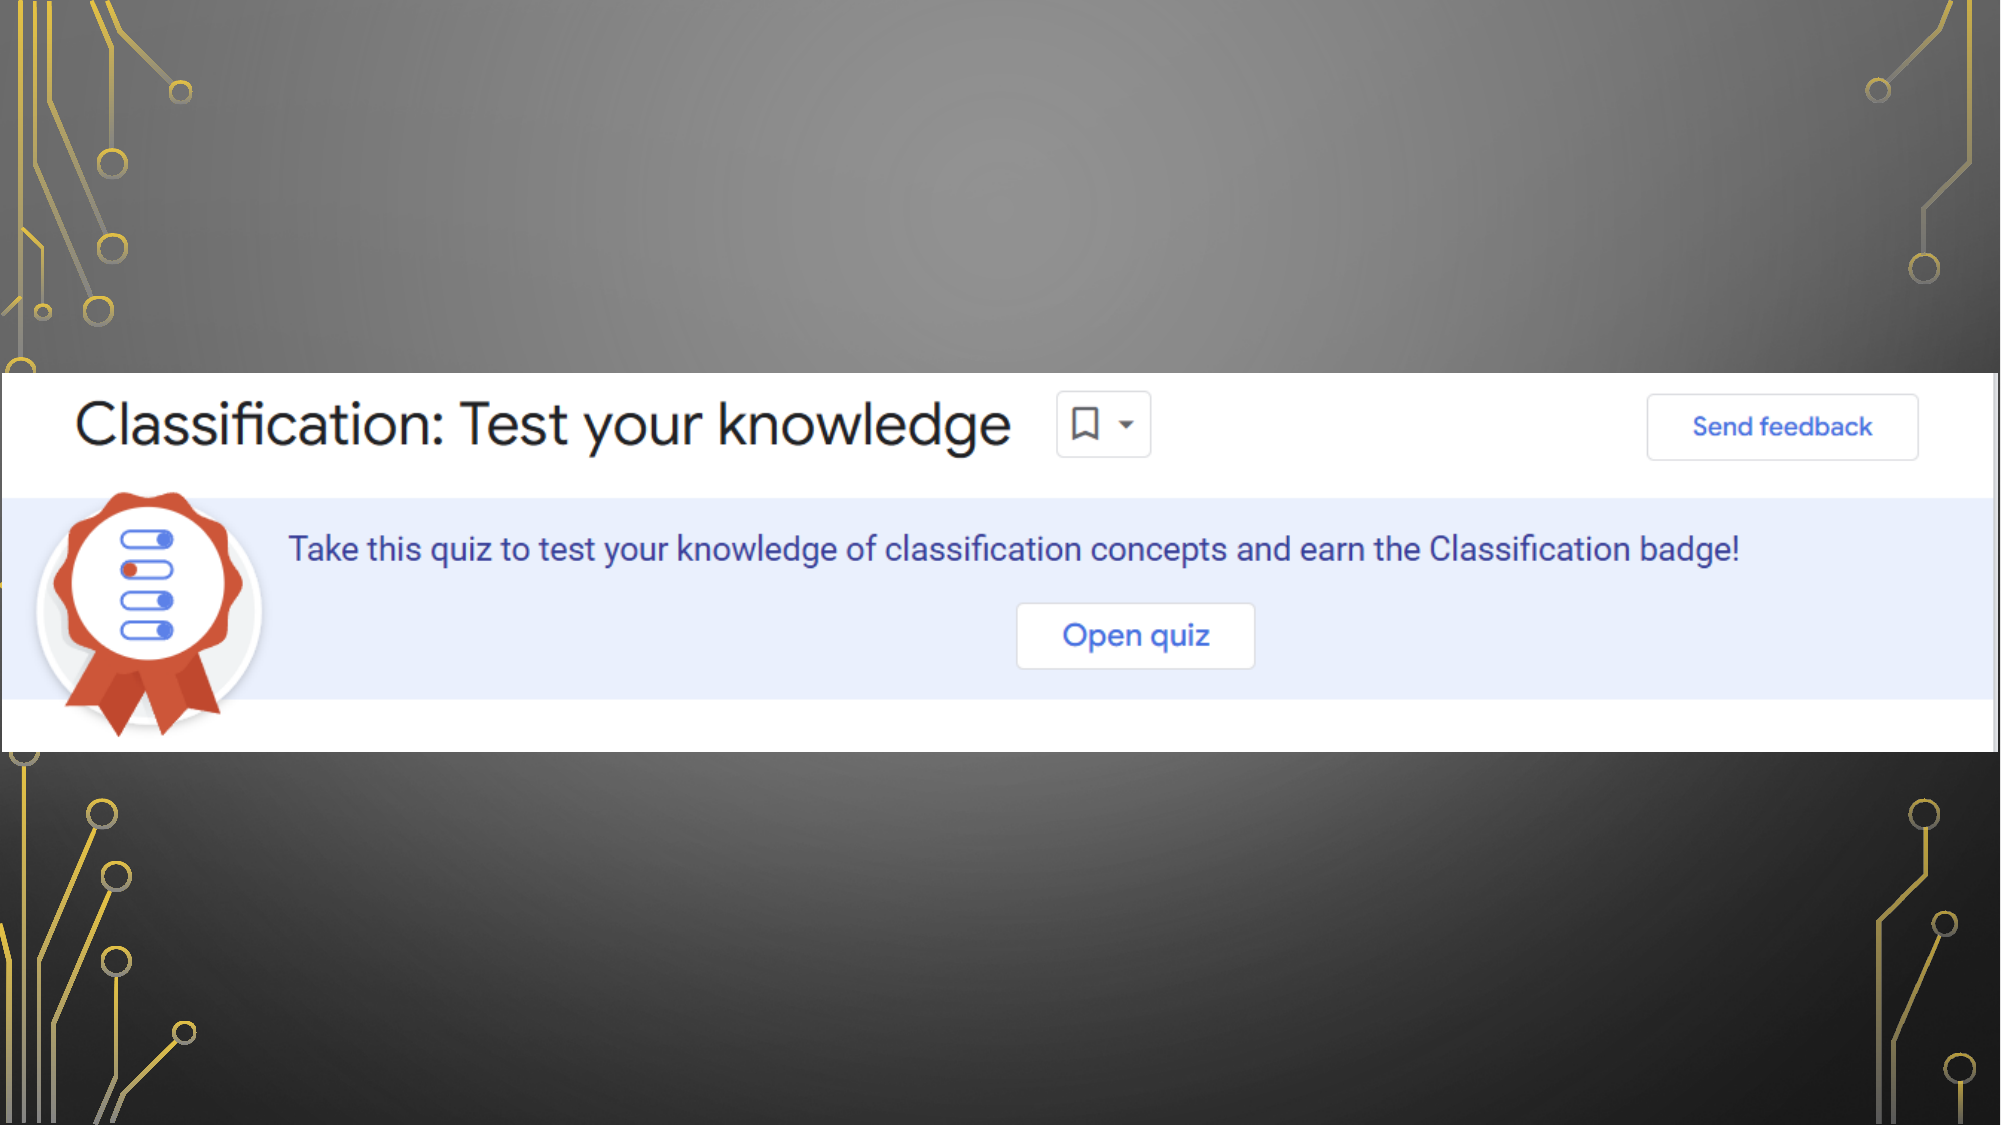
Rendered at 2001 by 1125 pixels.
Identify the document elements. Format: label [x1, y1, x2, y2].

picture [2, 373, 1998, 752]
